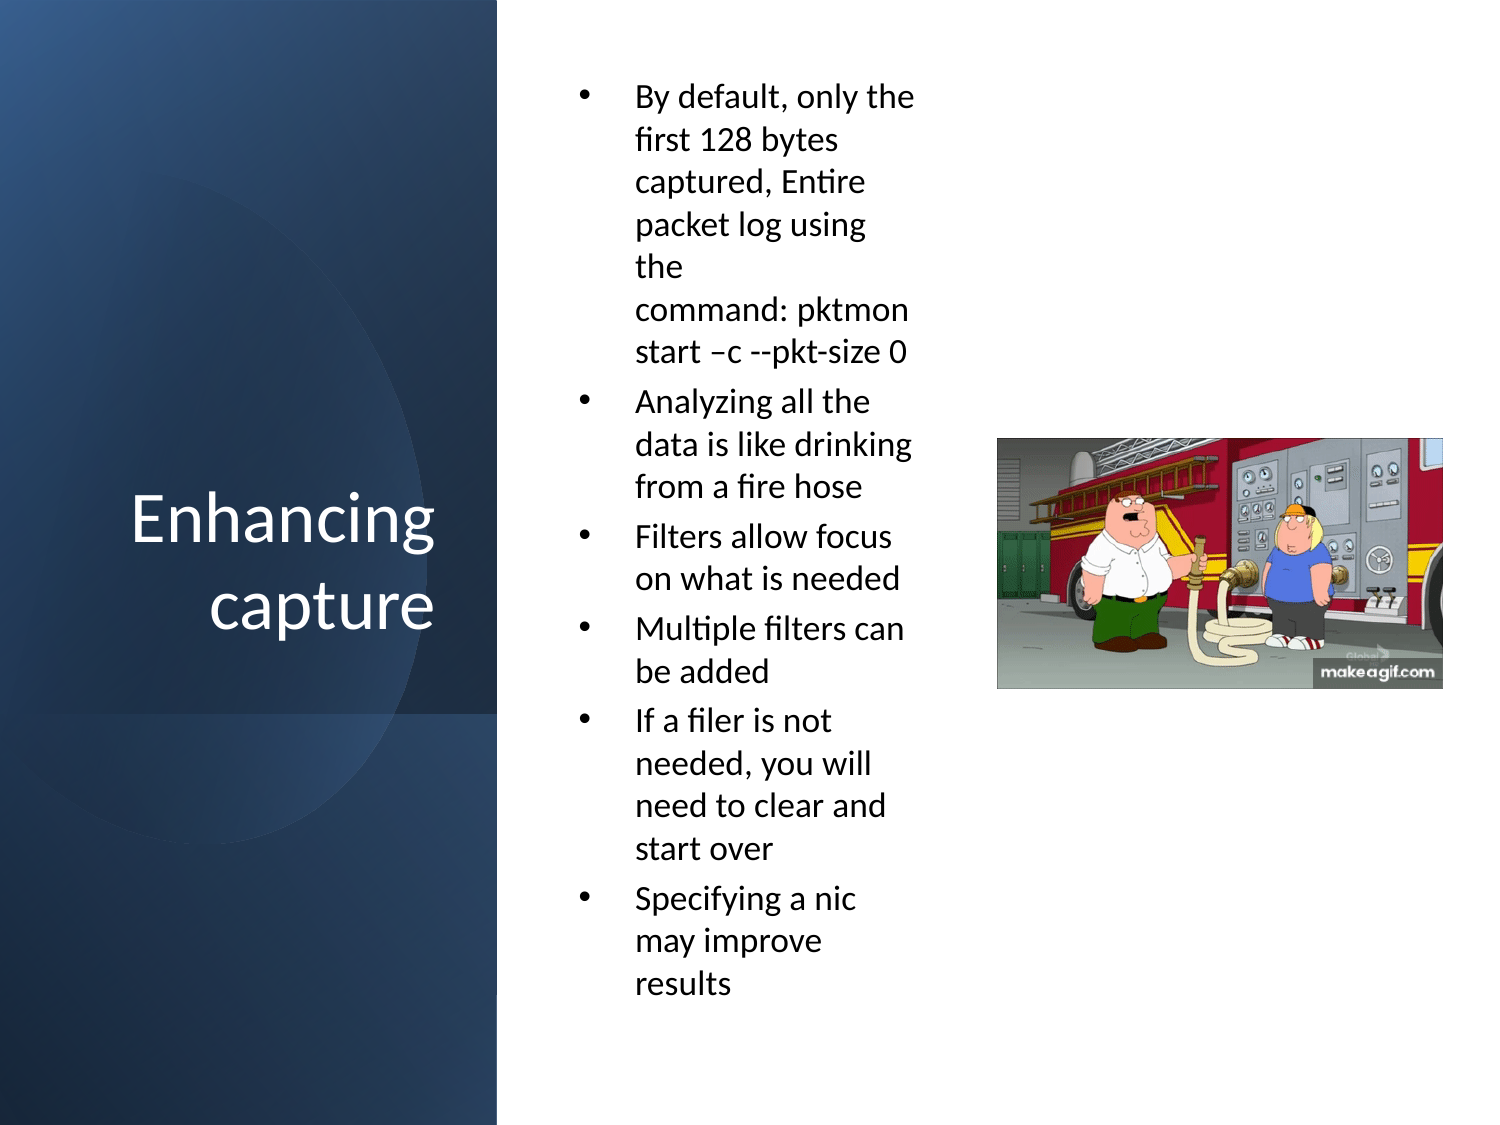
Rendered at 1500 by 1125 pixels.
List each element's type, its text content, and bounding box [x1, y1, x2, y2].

title Enhancing capture [57, 96, 452, 652]
list By default, only the first 128 bytes captured, Entire packet log using the command: pktmon start –c --pkt-size 0 Analyzing all the data is like drinking from a fire hose Filters allow focus on what is needed Multiple filters can be added If a filer is not needed, you will need to clear and start over Specifying a nic may improve results [563, 1, 936, 1124]
text_box [0, 0, 499, 1125]
text_box [499, 0, 1500, 1125]
picture [997, 438, 1443, 689]
